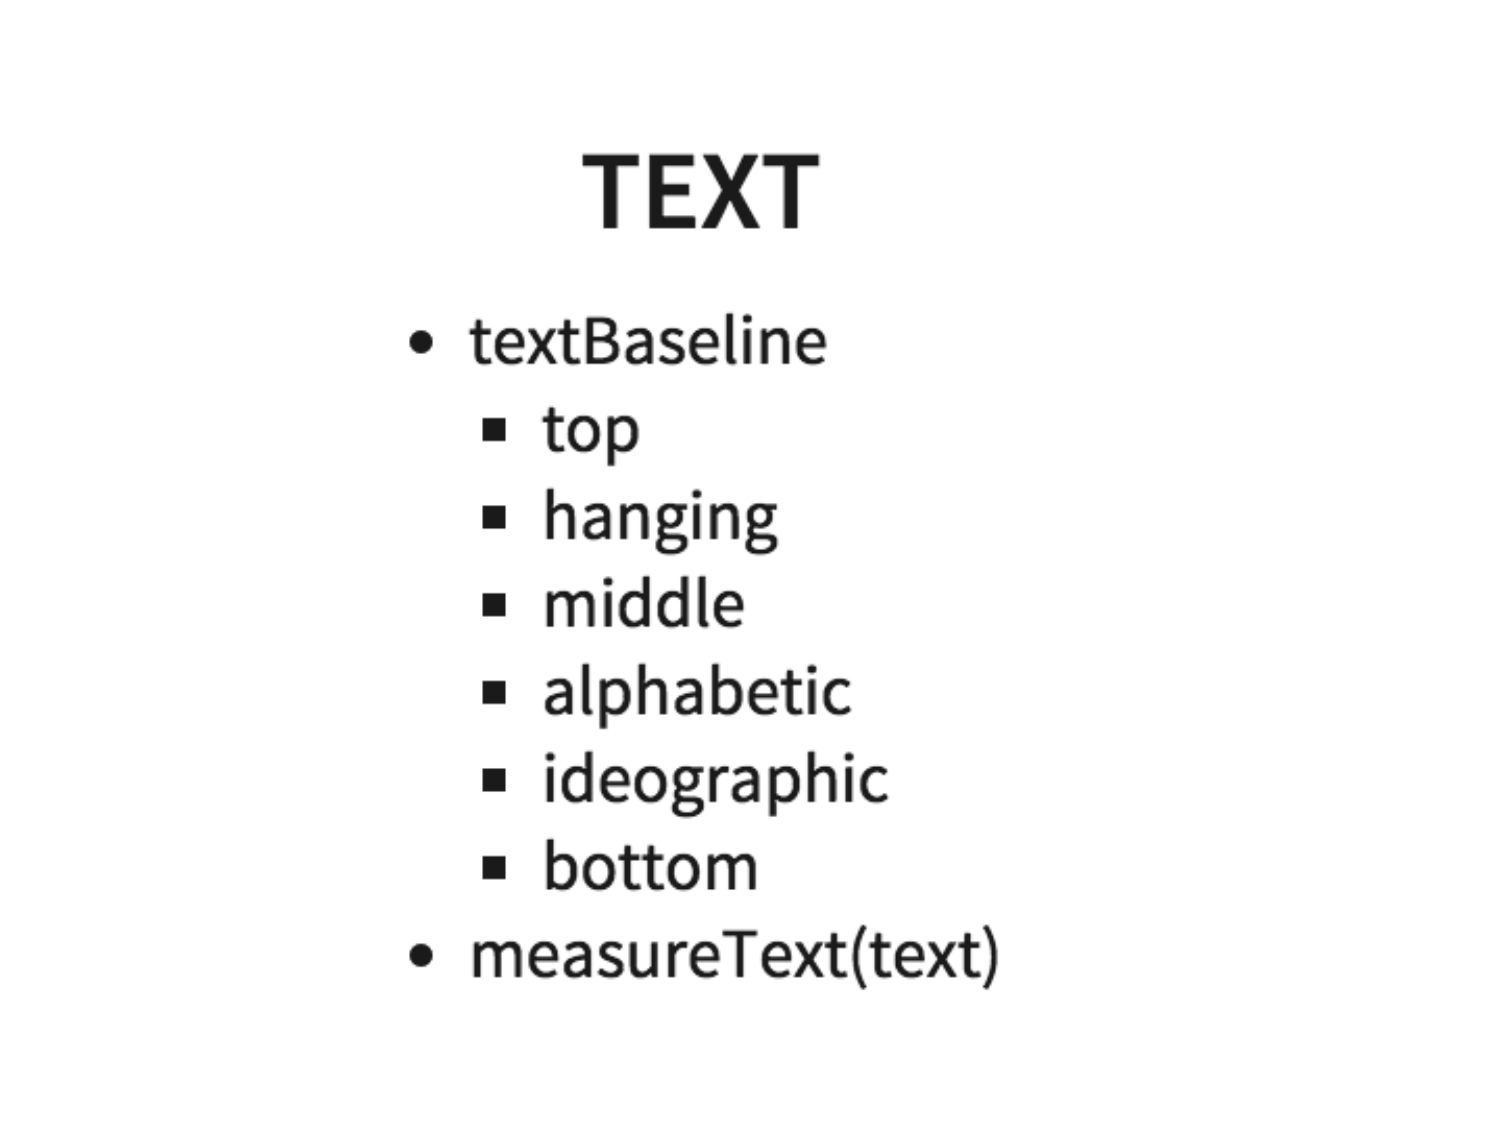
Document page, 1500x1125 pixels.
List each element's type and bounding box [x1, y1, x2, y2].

picture [332, 41, 1165, 1082]
